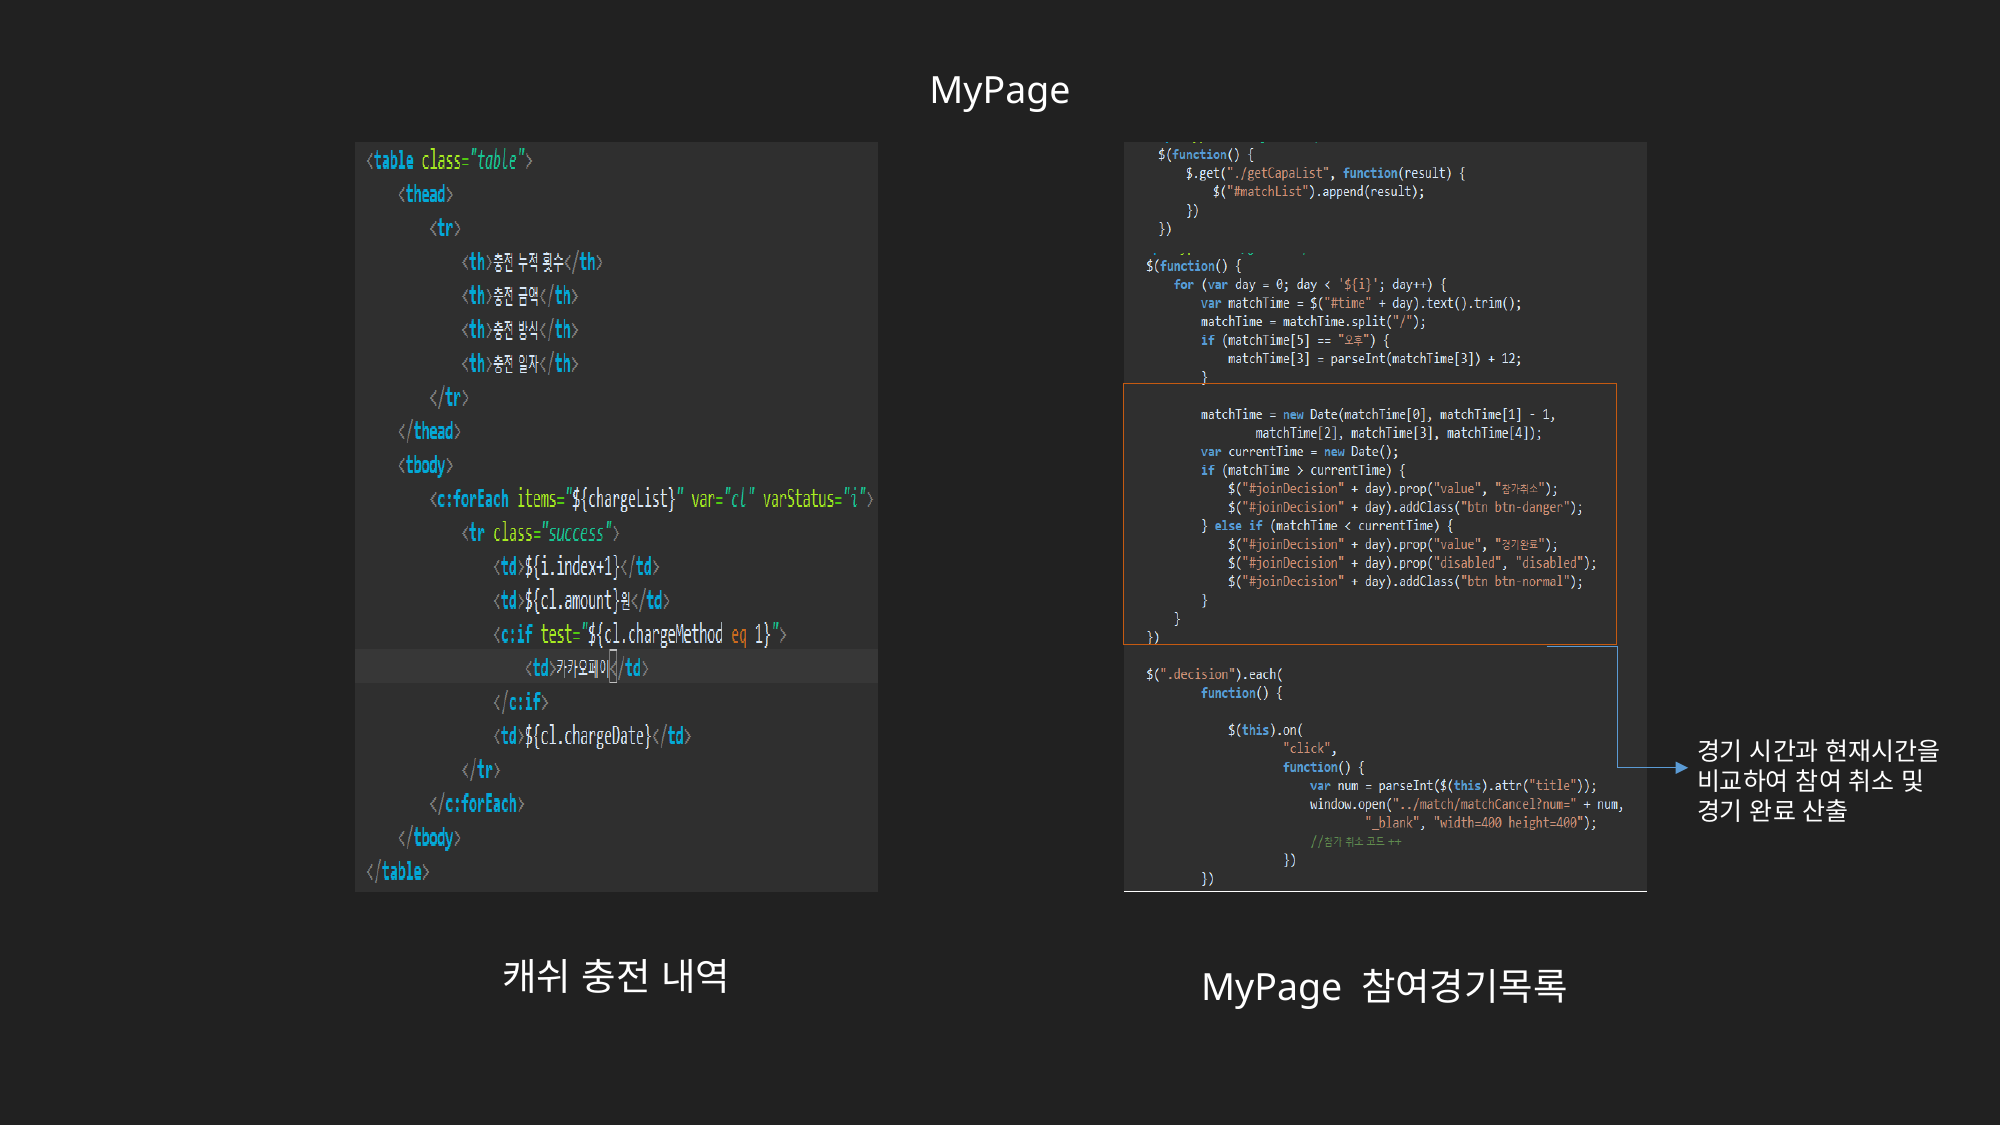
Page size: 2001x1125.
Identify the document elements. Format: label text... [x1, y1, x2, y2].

picture [1124, 142, 1647, 892]
text_box 경기 시간과 현재시간을 비교하여 참여 취소 및 경기 완료 산출 [1682, 728, 1968, 834]
picture [355, 142, 878, 892]
text_box MyPage [774, 58, 1225, 119]
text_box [1546, 646, 1689, 768]
text_box MyPage 참여경기목록 [1171, 955, 1598, 1016]
text_box 캐쉬 충전 내역 [403, 945, 830, 1006]
